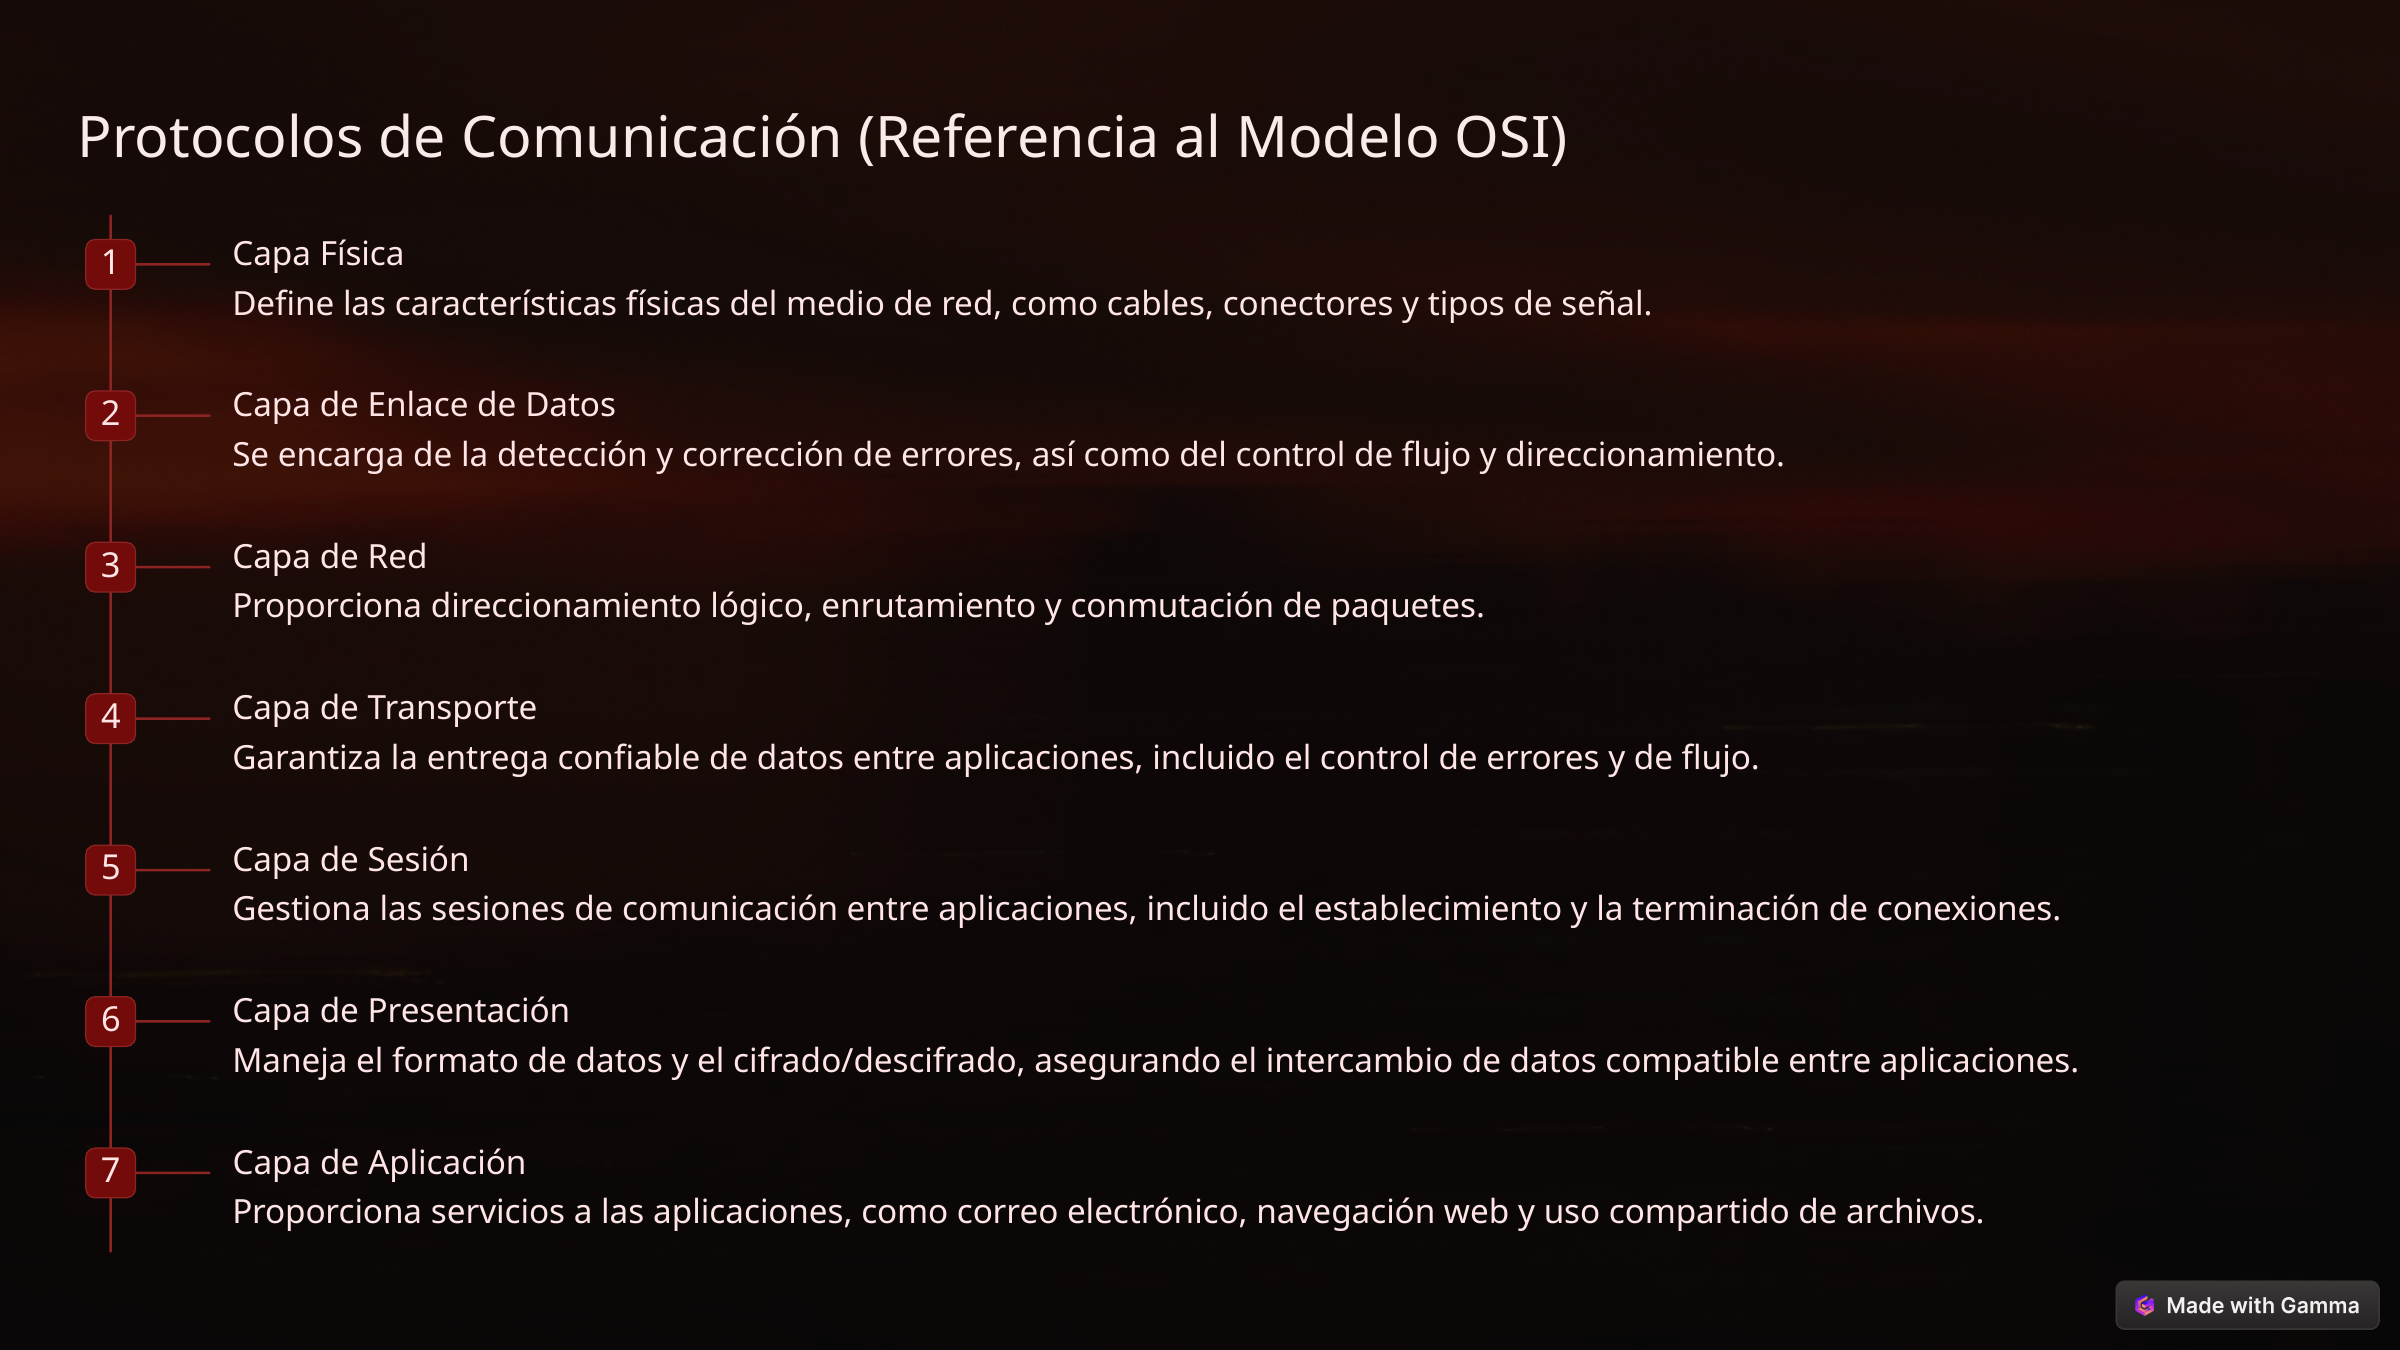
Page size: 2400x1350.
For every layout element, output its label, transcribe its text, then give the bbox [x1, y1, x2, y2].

text_box Define las características físicas del medio de red, como cables, conectores y tipos de señal. [232, 286, 2323, 322]
text_box [136, 565, 211, 569]
text_box Gestiona las sesiones de comunicación entre aplicaciones, incluido el establecimiento y la terminación de conexiones. [232, 892, 2323, 928]
text_box Capa de Sesión [232, 842, 524, 879]
text_box Se encarga de la detección y corrección de errores, así como del control de flujo y direccionamiento. [232, 437, 2323, 474]
text_box 4 [94, 701, 127, 737]
picture [2106, 1271, 2389, 1339]
text_box Capa de Aplicación [232, 1145, 562, 1182]
text_box [136, 1171, 211, 1175]
text_box 3 [95, 549, 126, 585]
text_box Capa de Presentación [232, 993, 613, 1031]
text_box Proporciona servicios a las aplicaciones, como correo electrónico, navegación web y uso compartido de archivos. [232, 1194, 2323, 1231]
text_box [85, 390, 136, 441]
text_box Proporciona direccionamiento lógico, enrutamiento y conmutación de paquetes. [232, 589, 2323, 625]
text_box [85, 693, 136, 744]
text_box Maneja el formato de datos y el cifrado/descifrado, asegurando el intercambio de datos compatible entre aplicaciones. [232, 1043, 2323, 1079]
text_box Capa de Enlace de Datos [232, 388, 656, 425]
text_box [136, 868, 211, 872]
text_box Capa de Red [232, 539, 524, 576]
text_box 7 [97, 1155, 125, 1191]
text_box Capa de Transporte [232, 690, 579, 728]
text_box Garantiza la entrega confiable de datos entre aplicaciones, incluido el control de errores y de flujo. [232, 740, 2323, 776]
text_box [85, 996, 136, 1047]
text_box [85, 239, 136, 290]
text_box Capa Física [232, 236, 524, 273]
text_box 5 [95, 852, 127, 888]
text_box [85, 1148, 136, 1198]
text_box 2 [96, 398, 126, 434]
text_box 1 [100, 246, 121, 282]
text_box [85, 542, 136, 593]
text_box [85, 845, 136, 895]
text_box Protocolos de Comunicación (Referencia al Modelo OSI) [77, 97, 1994, 171]
text_box 6 [95, 1003, 126, 1039]
